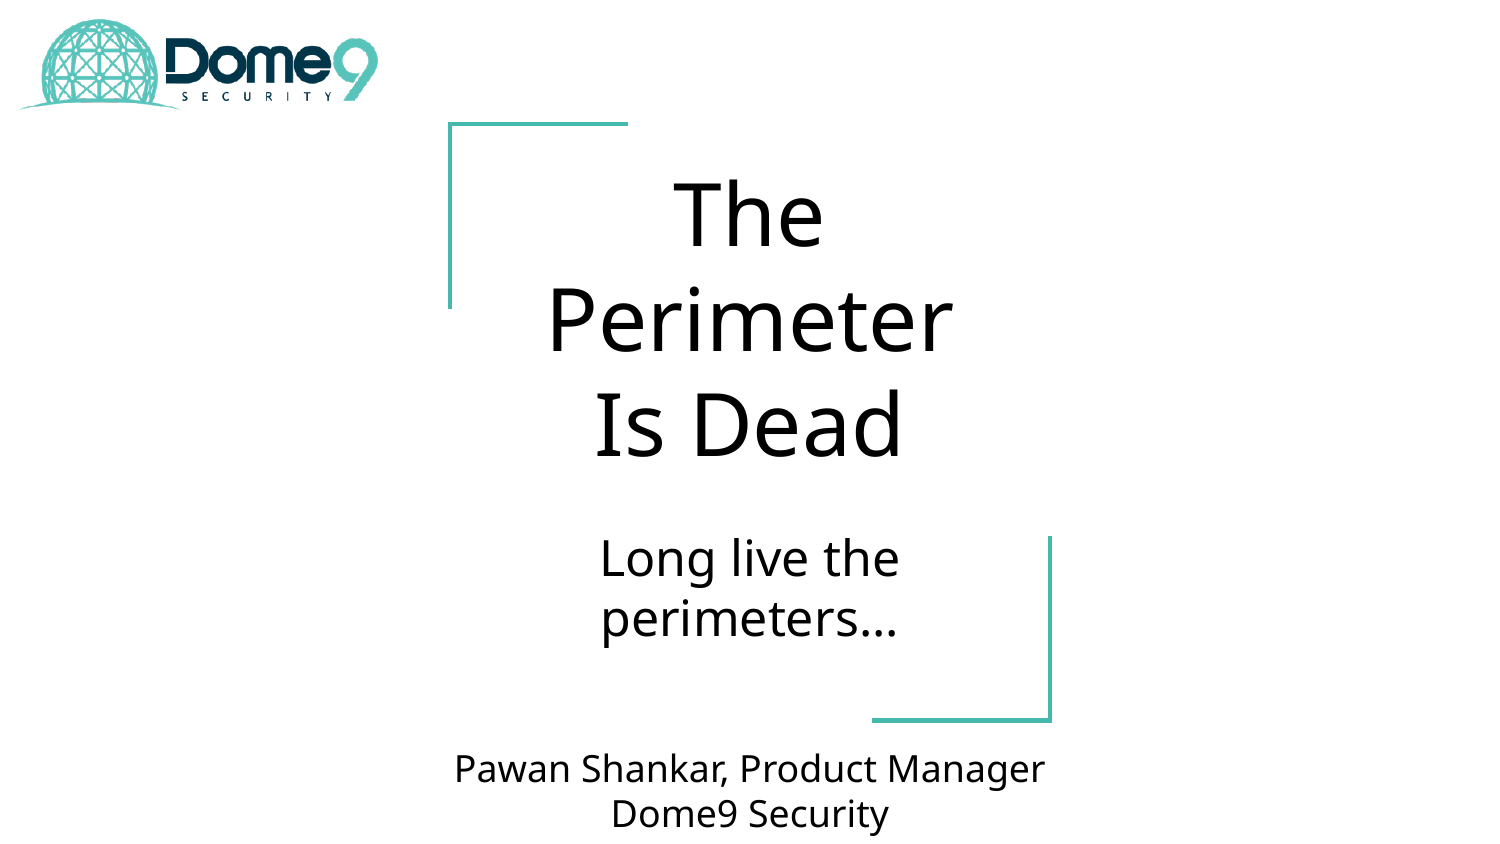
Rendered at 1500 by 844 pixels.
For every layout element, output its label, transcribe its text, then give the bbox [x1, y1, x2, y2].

subtitle Long live the perimeters... [499, 511, 1001, 627]
picture [18, 17, 379, 111]
subtitle Pawan Shankar, Product Manager Dome9 Security [262, 729, 1238, 803]
title The Perimeter Is Dead [499, 236, 1001, 490]
